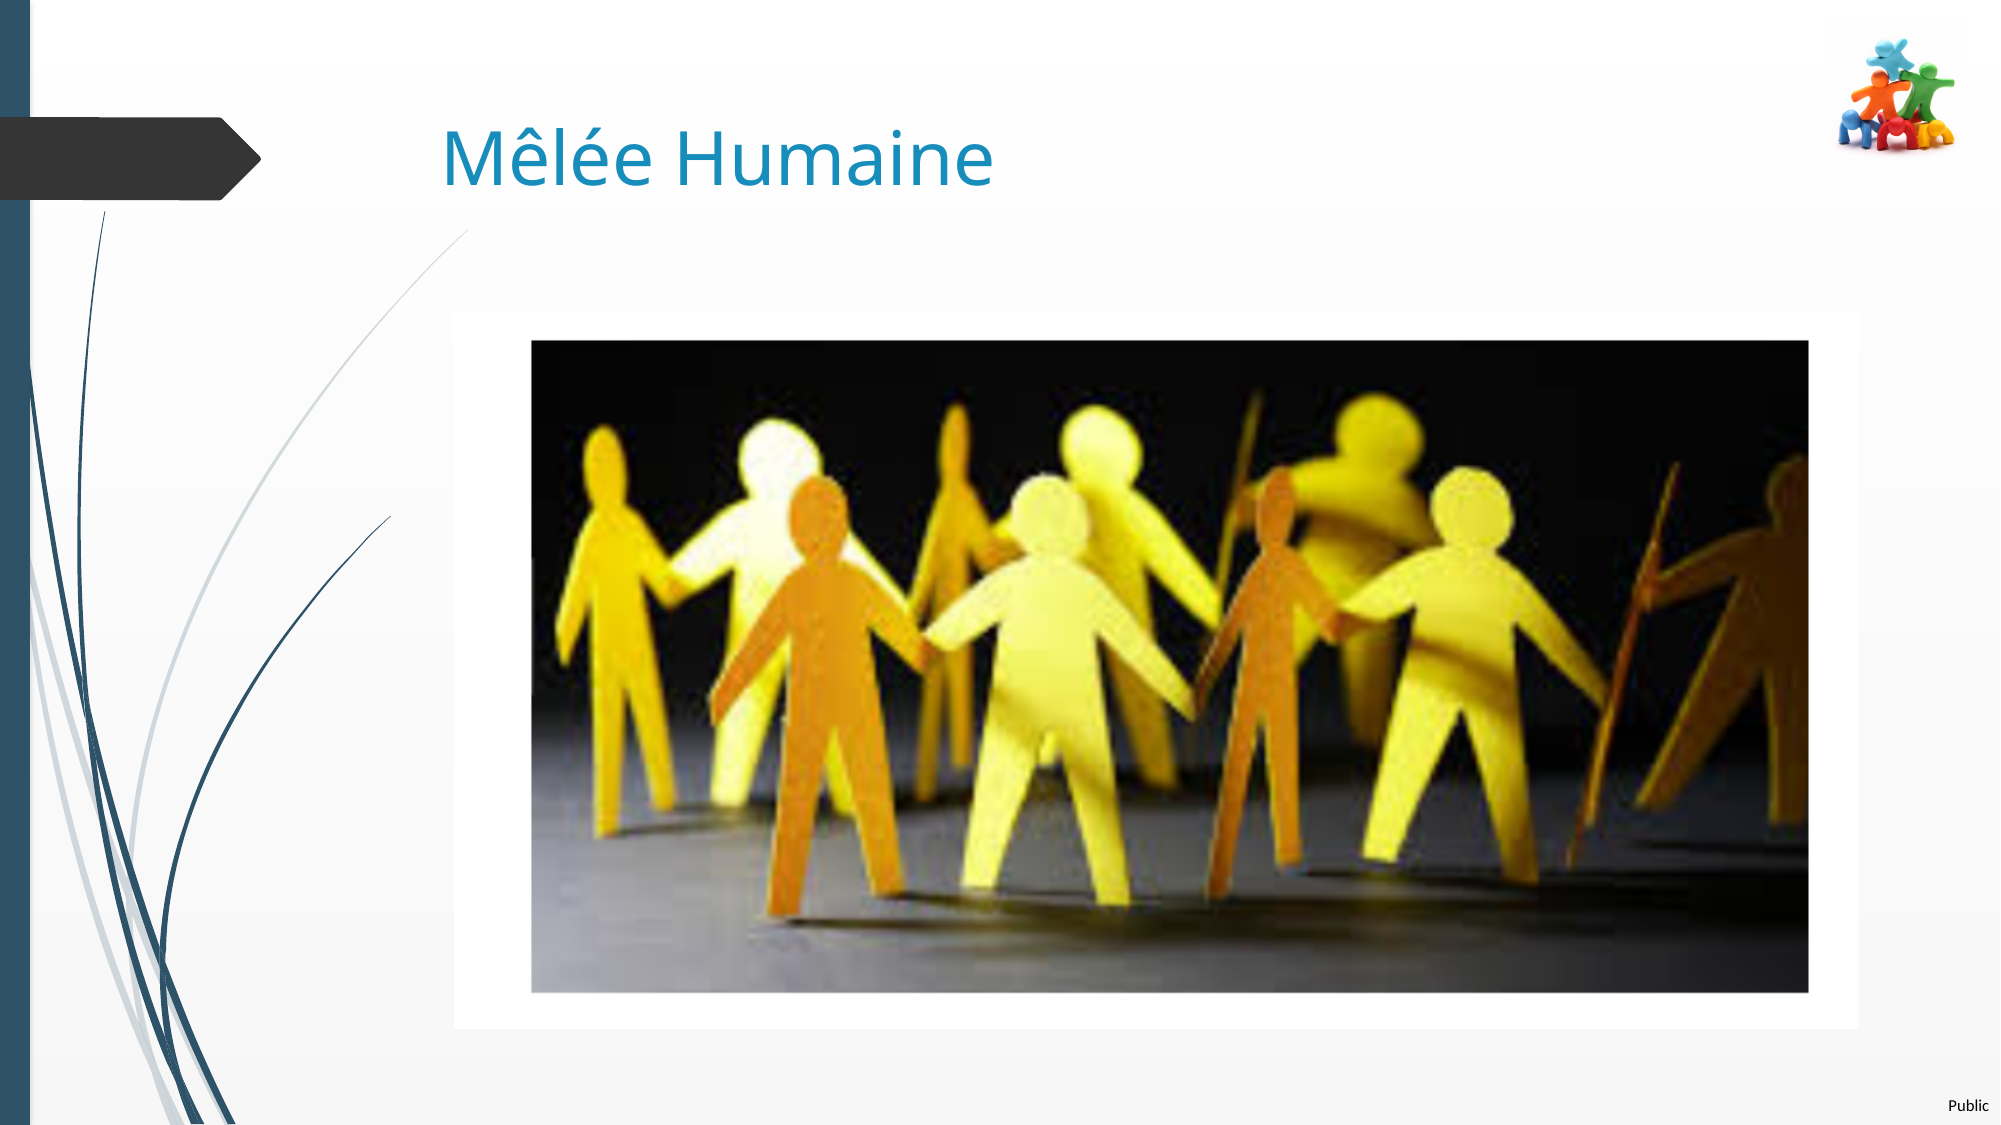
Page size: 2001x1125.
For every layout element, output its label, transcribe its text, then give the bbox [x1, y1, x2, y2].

picture [453, 312, 1859, 1029]
picture [1826, 21, 1968, 163]
title Mêlée Humaine [425, 102, 1888, 313]
